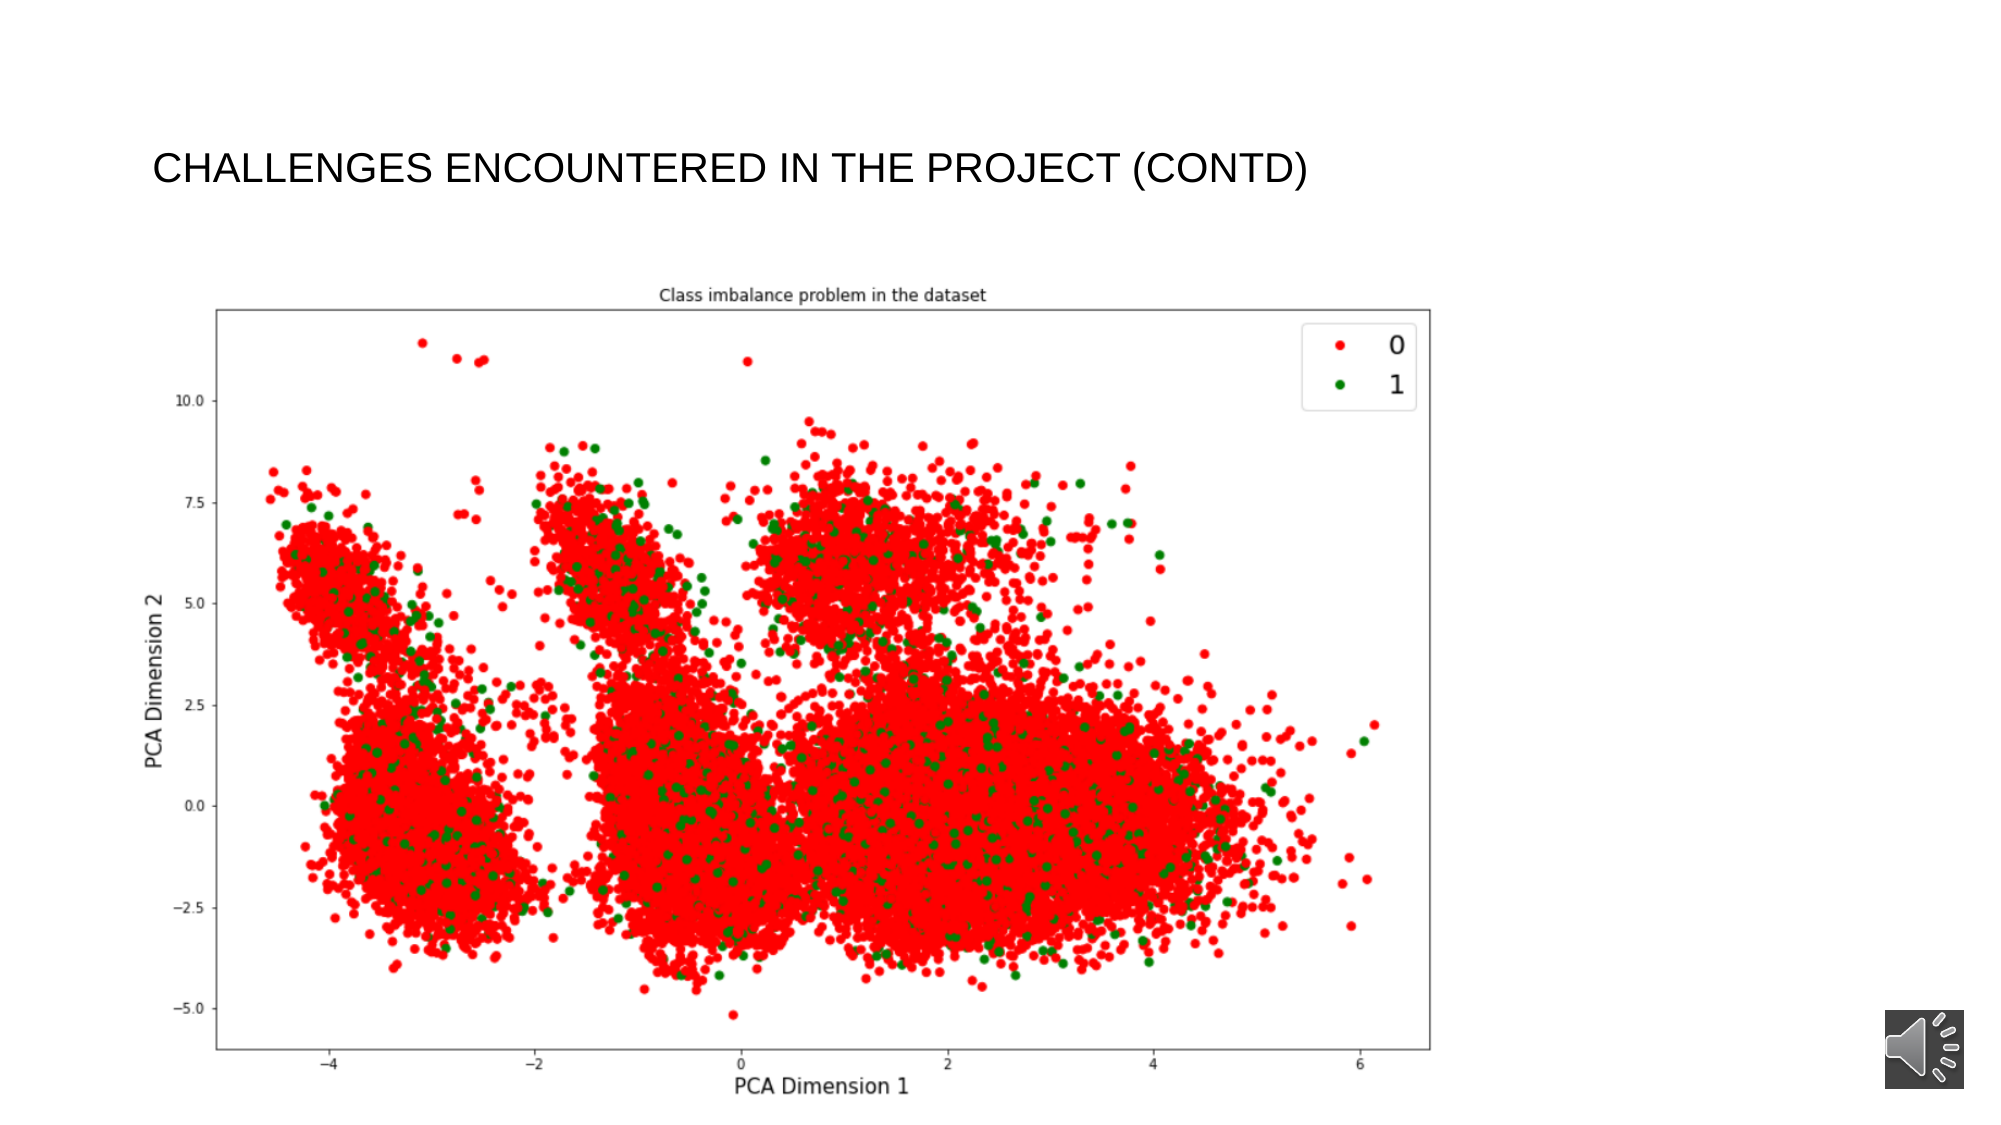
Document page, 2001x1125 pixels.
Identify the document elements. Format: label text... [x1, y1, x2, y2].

picture [1884, 1009, 1965, 1090]
title CHALLENGES ENCOUNTERED IN THE PROJECT (CONTD) [137, 59, 1863, 278]
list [137, 277, 1491, 1115]
